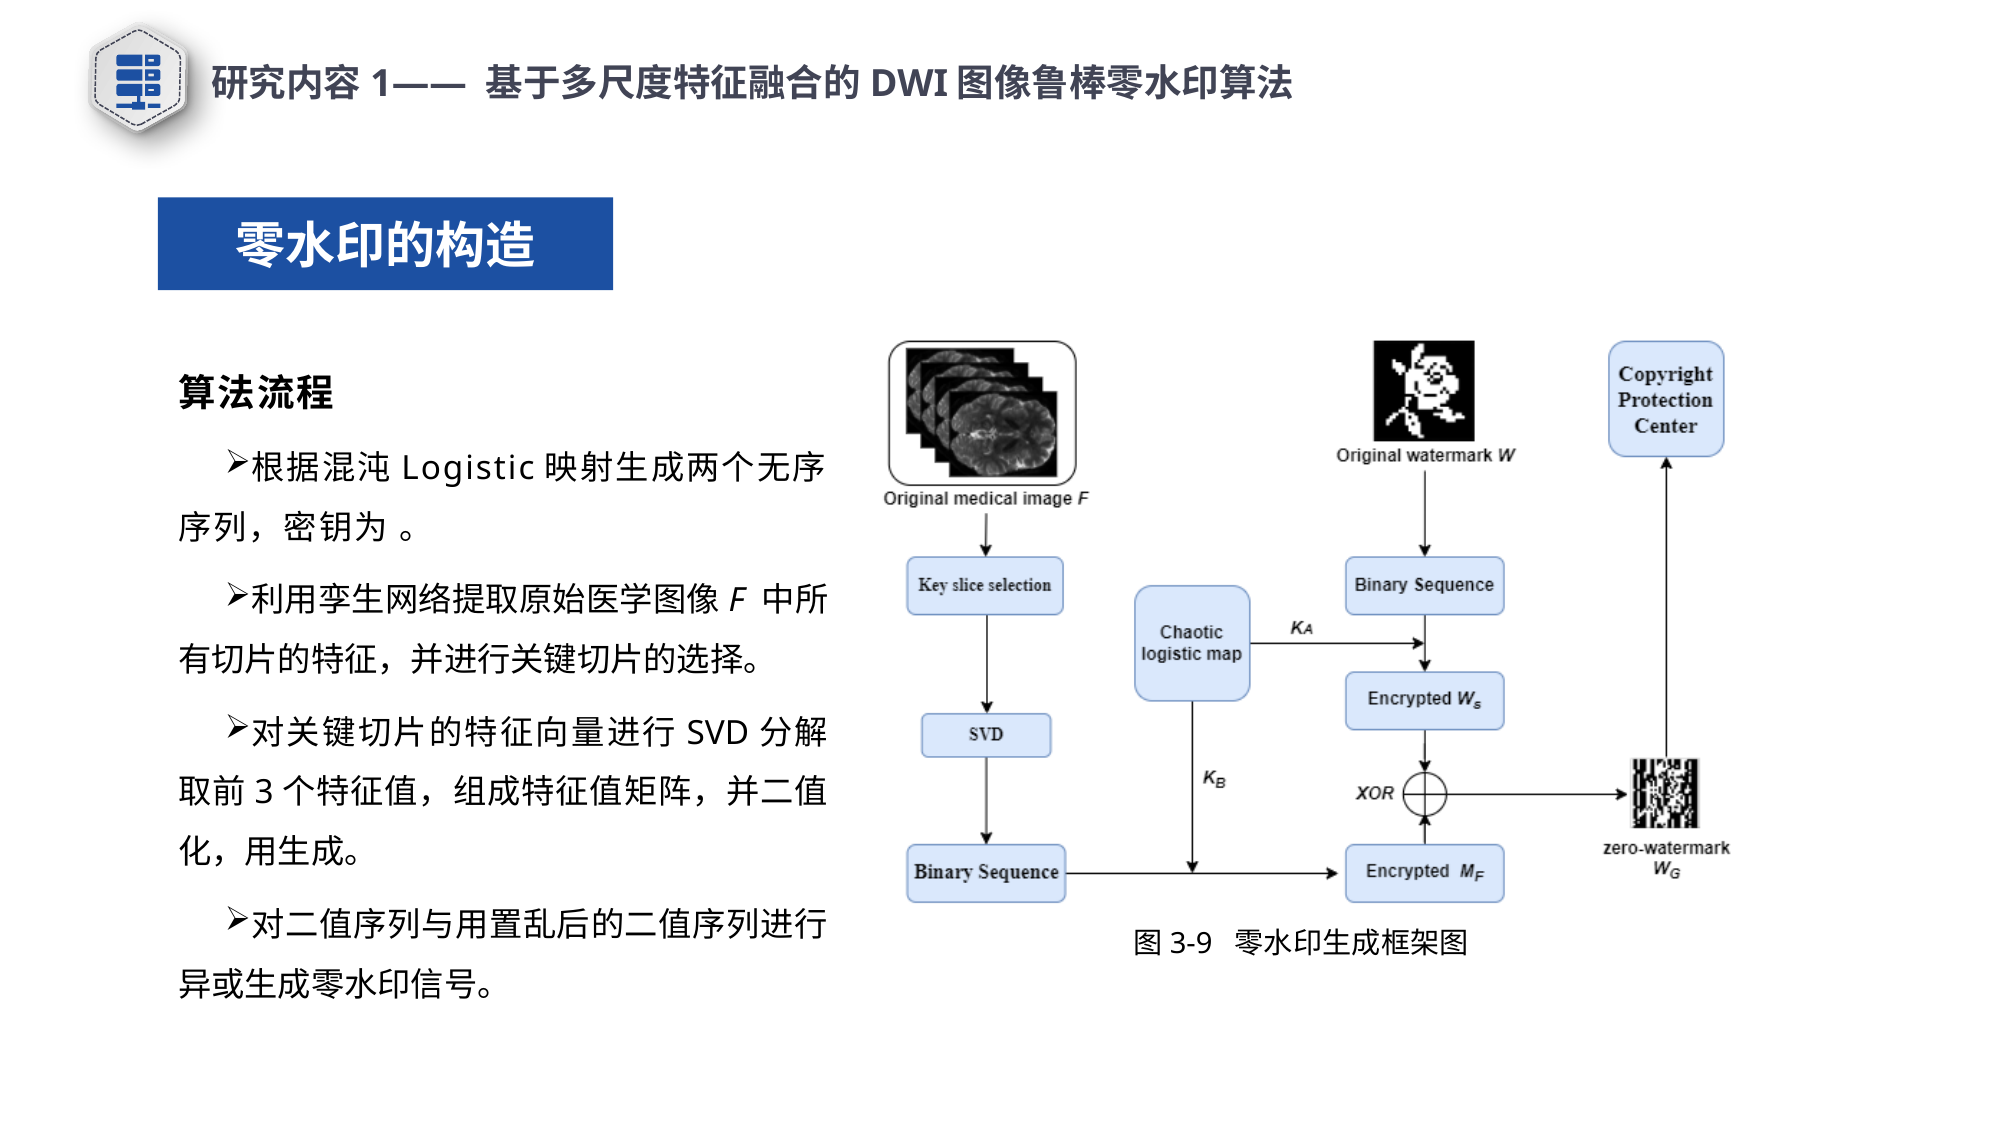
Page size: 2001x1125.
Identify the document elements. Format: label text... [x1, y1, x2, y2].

text_box 研究内容1—— 基于多尺度特征融合的DWI图像鲁棒零水印算法 [200, 53, 1490, 110]
picture [873, 338, 1742, 906]
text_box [82, 28, 193, 128]
text_box 图3-9 零水印生成框架图 [1118, 917, 1529, 967]
text_box 零水印的构造 [157, 197, 614, 291]
